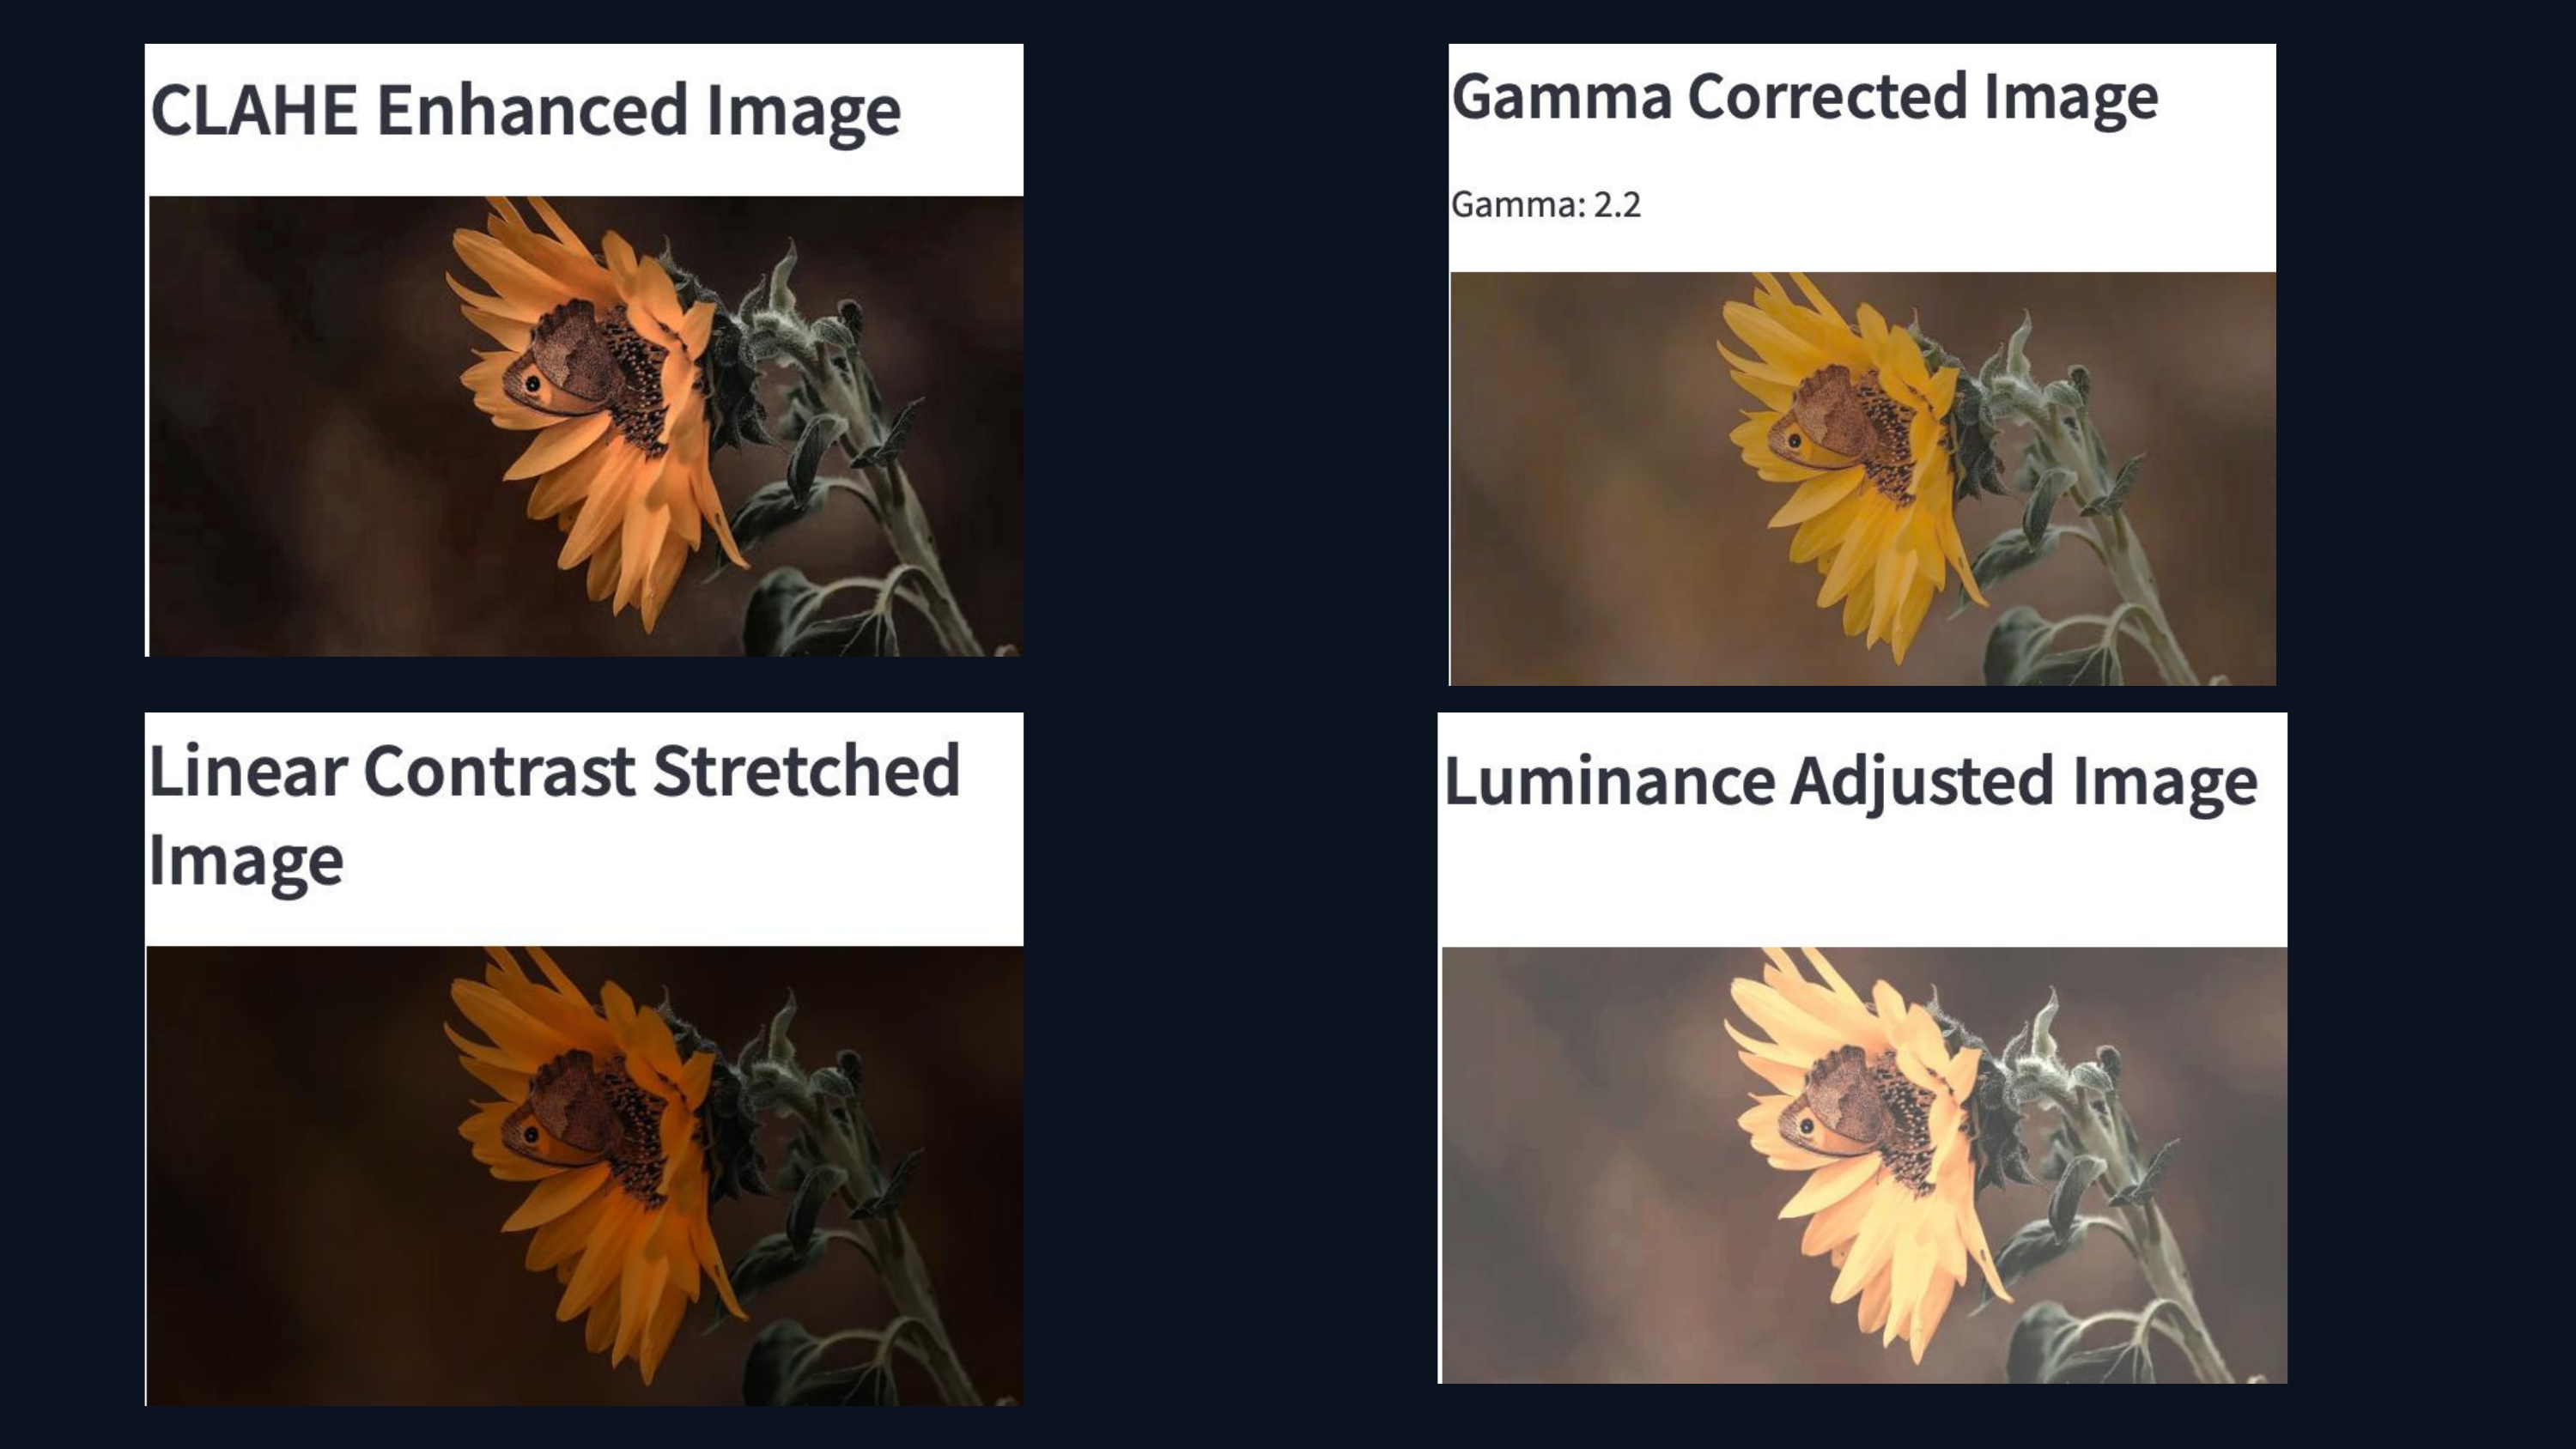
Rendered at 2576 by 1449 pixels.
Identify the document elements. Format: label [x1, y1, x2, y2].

text_box [1437, 712, 2288, 1384]
text_box [144, 712, 1024, 1406]
text_box [1449, 44, 2276, 686]
text_box [144, 44, 1024, 657]
